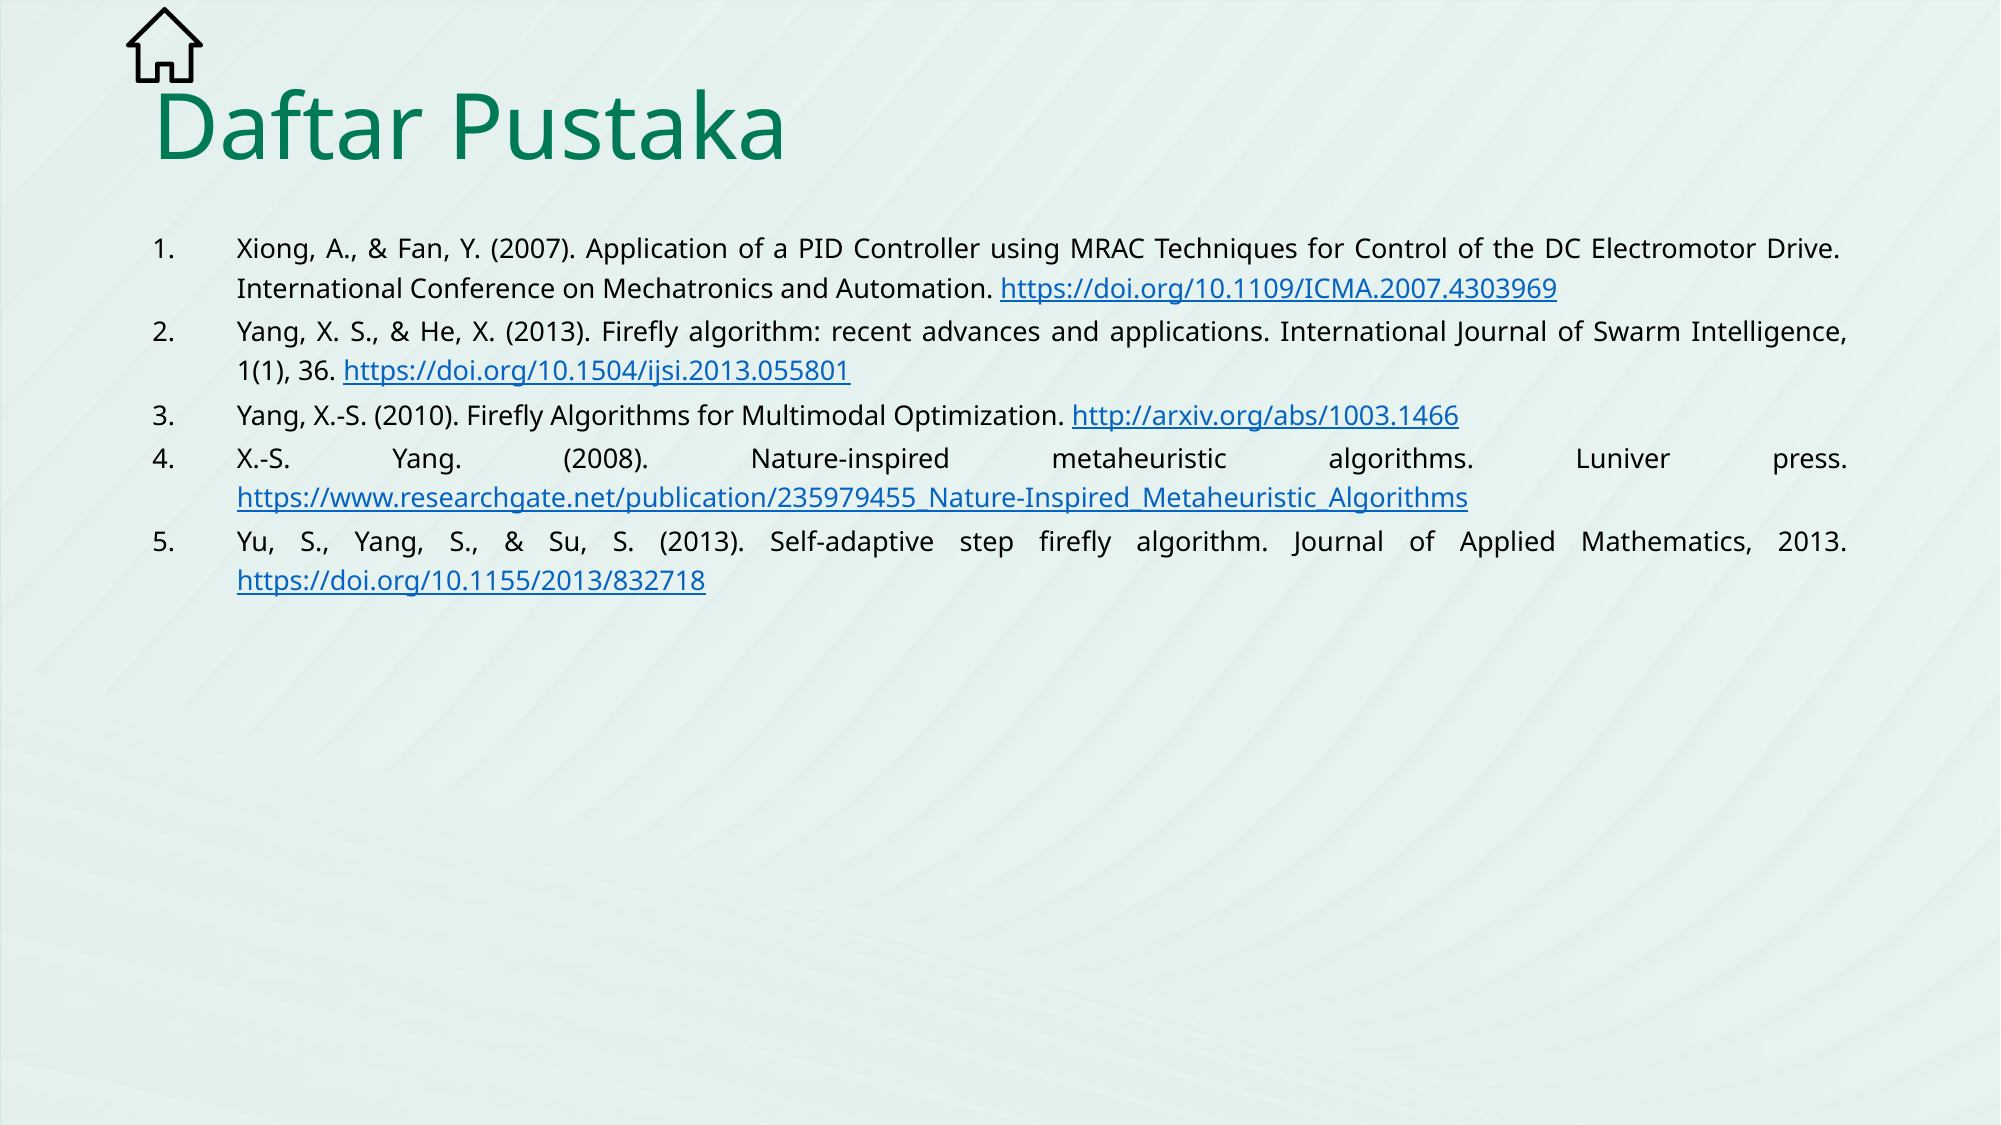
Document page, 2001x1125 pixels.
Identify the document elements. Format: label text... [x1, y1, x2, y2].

picture [126, 7, 203, 84]
title Daftar Pustaka [137, 59, 1863, 200]
list ​Xiong, A., & Fan, Y. (2007). Application of a PID Controller using MRAC Techniques for Control of the DC Electromotor Drive. International Conference on Mechatronics and Automation. https://doi.org/10.1109/ICMA.2007.4303969 ​Yang, X. S., & He, X. (2013). Firefly algorithm: recent advances and applications. International Journal of Swarm Intelligence, 1(1), 36. https://doi.org/10.1504/ijsi.2013.055801 Yang, X.-S. (2010). Firefly Algorithms for Multimodal Optimization. http://arxiv.org/abs/1003.1466 X.-S. Yang. (2008). Nature-inspired metaheuristic algorithms. Luniver press. https://www.researchgate.net/publication/235979455_Nature-Inspired_Metaheuristic_Algorithms ​Yu, S., Yang, S., & Su, S. (2013). Self-adaptive step firefly algorithm. Journal of Applied Mathematics, 2013. https://doi.org/10.1155/2013/832718 [137, 217, 1863, 1066]
